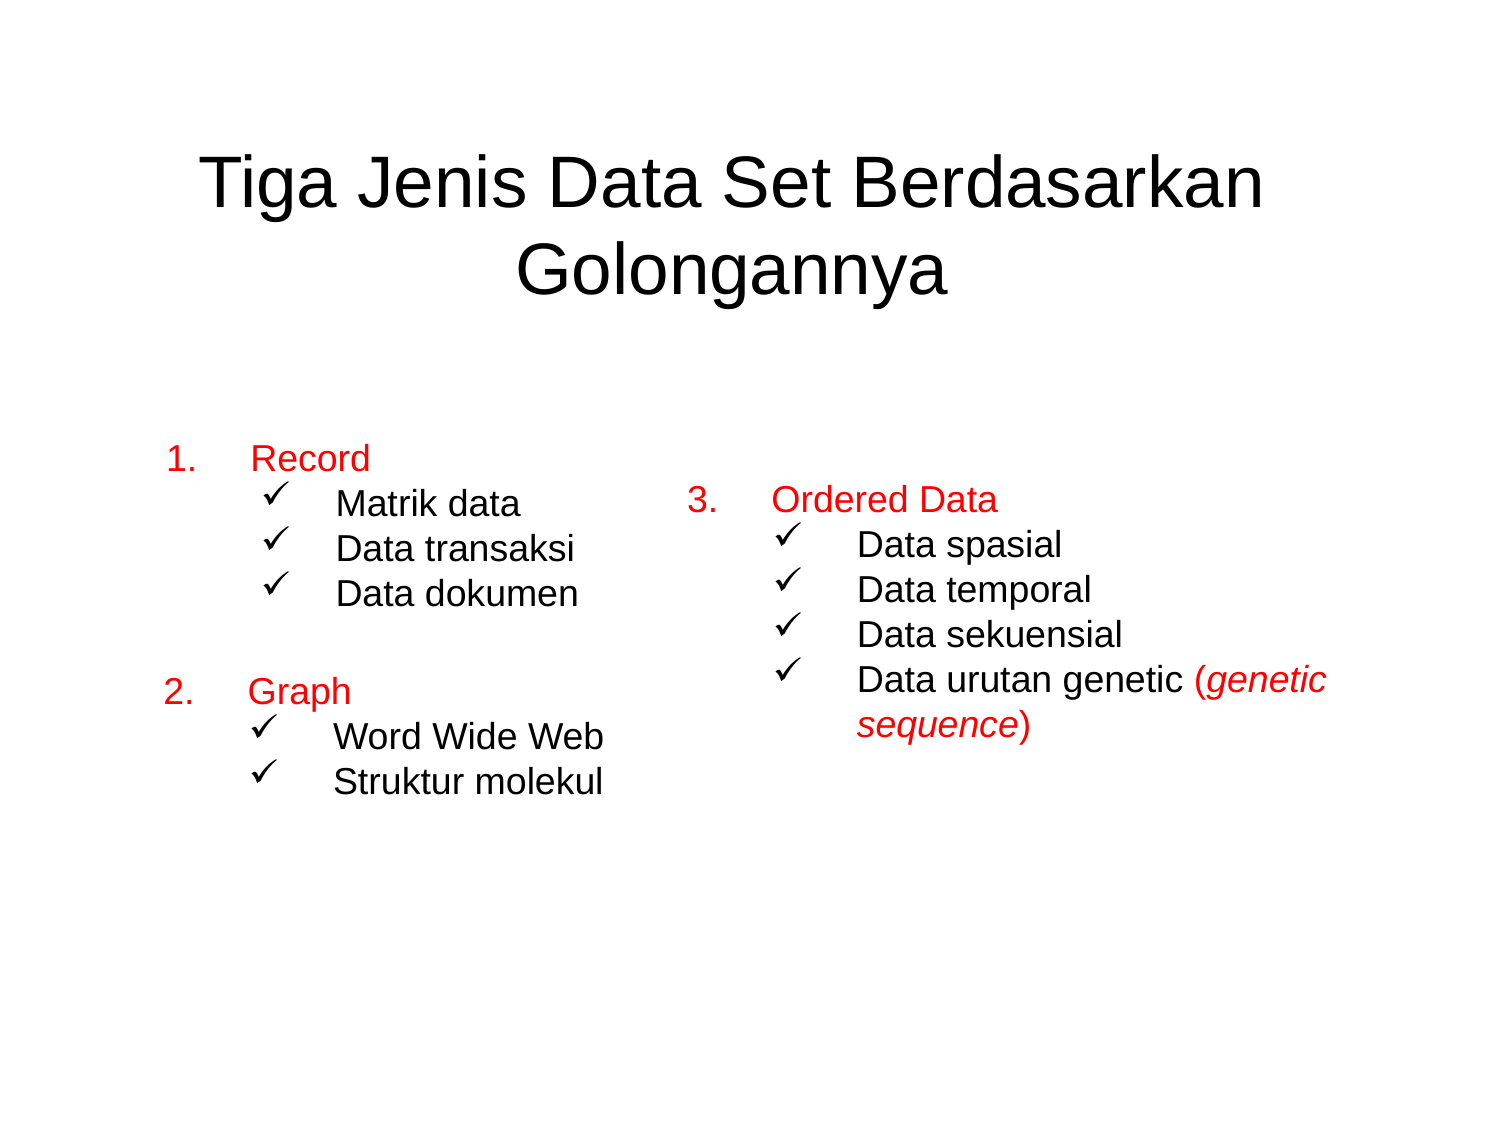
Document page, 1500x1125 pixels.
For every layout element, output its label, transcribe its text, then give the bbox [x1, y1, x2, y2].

text_box Tiga Jenis Data Set Berdasarkan Golongannya [51, 126, 1413, 317]
text_box Record Matrik data Data transaksi Data dokumen [151, 426, 594, 622]
text_box Ordered Data Data spasial Data temporal Data sekuensial Data urutan genetic (genetic sequence) [672, 467, 1498, 753]
text_box Graph Word Wide Web Struktur molekul [148, 659, 814, 809]
